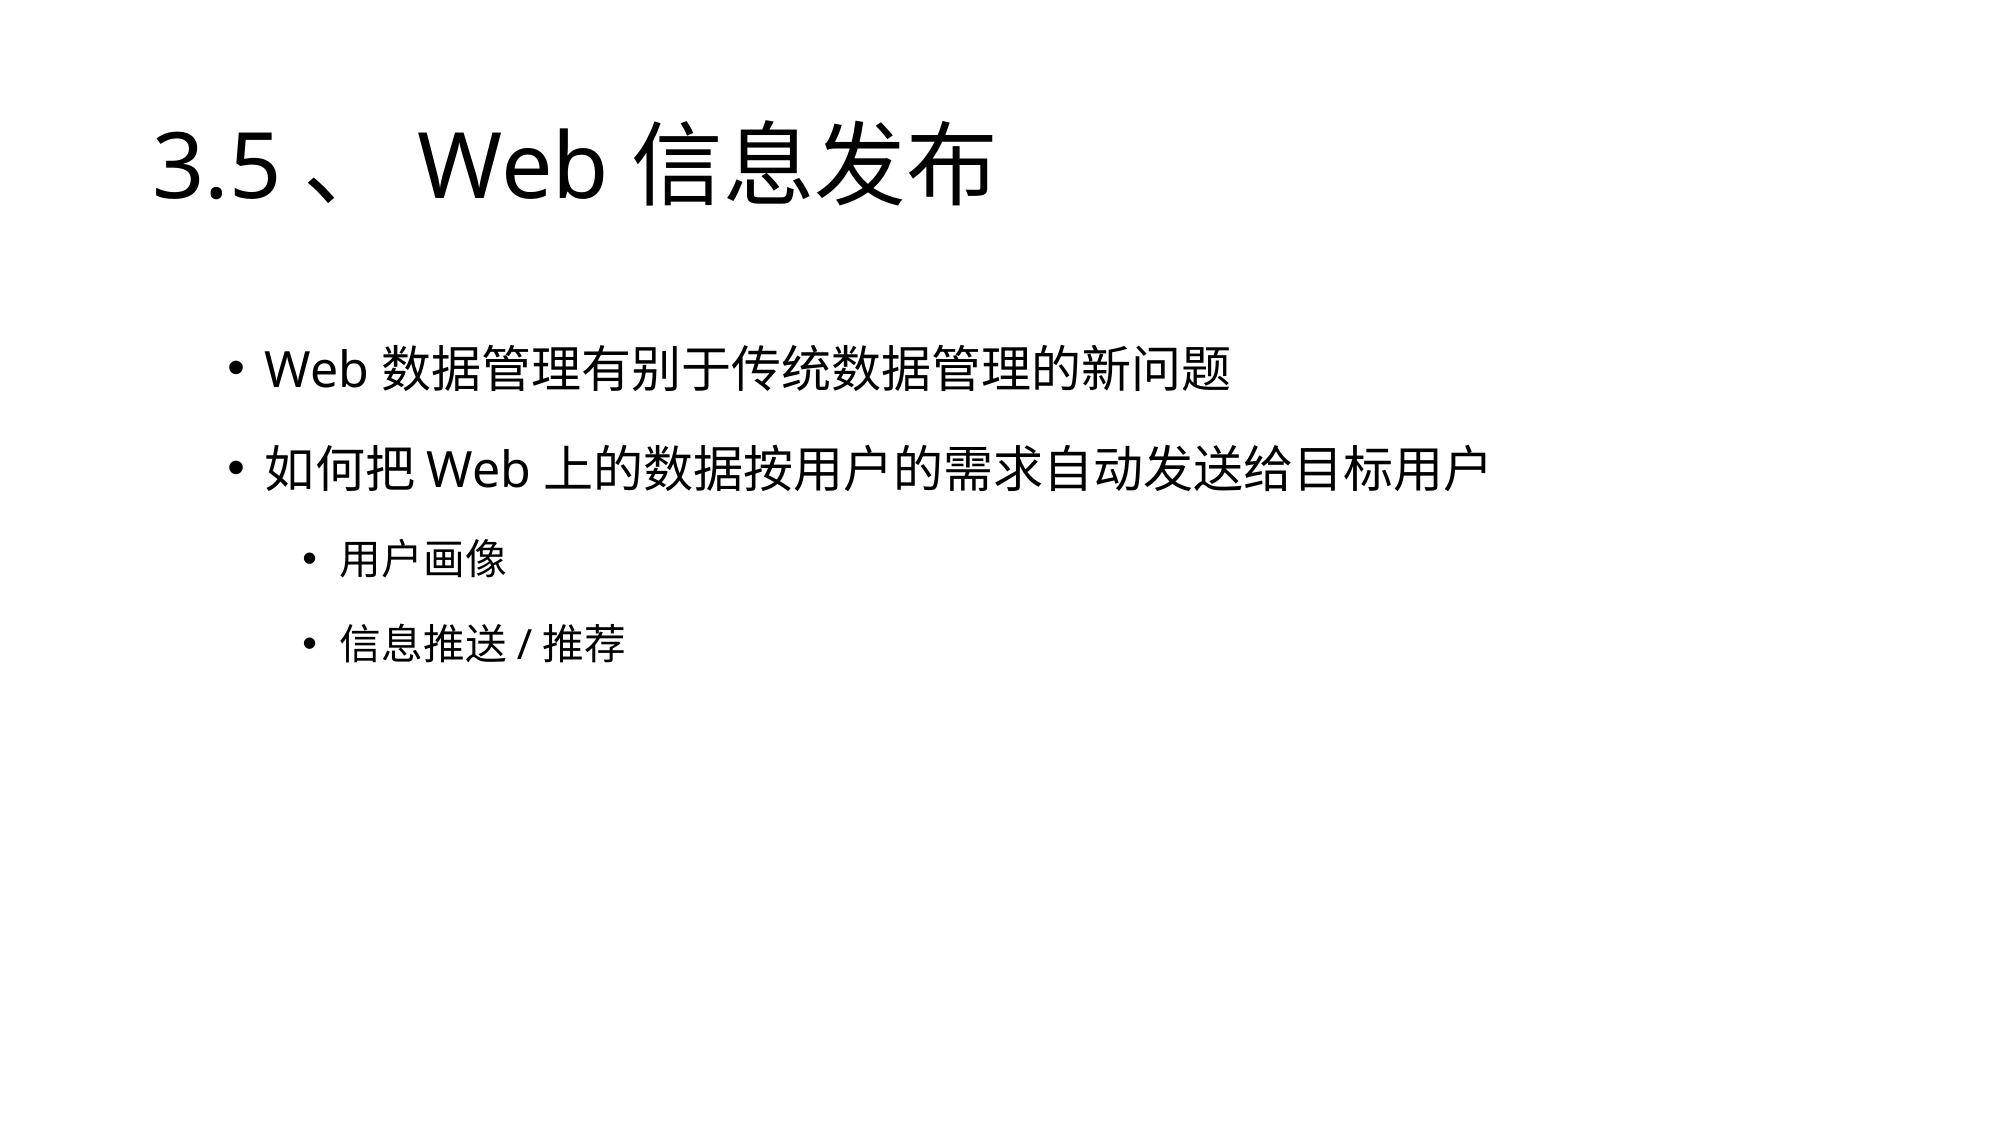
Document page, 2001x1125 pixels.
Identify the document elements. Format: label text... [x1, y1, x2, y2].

title 3.5、Web信息发布 [137, 59, 1863, 278]
list Web数据管理有别于传统数据管理的新问题 如何把Web上的数据按用户的需求自动发送给目标用户 用户画像 信息推送/推荐 [137, 299, 1863, 1014]
